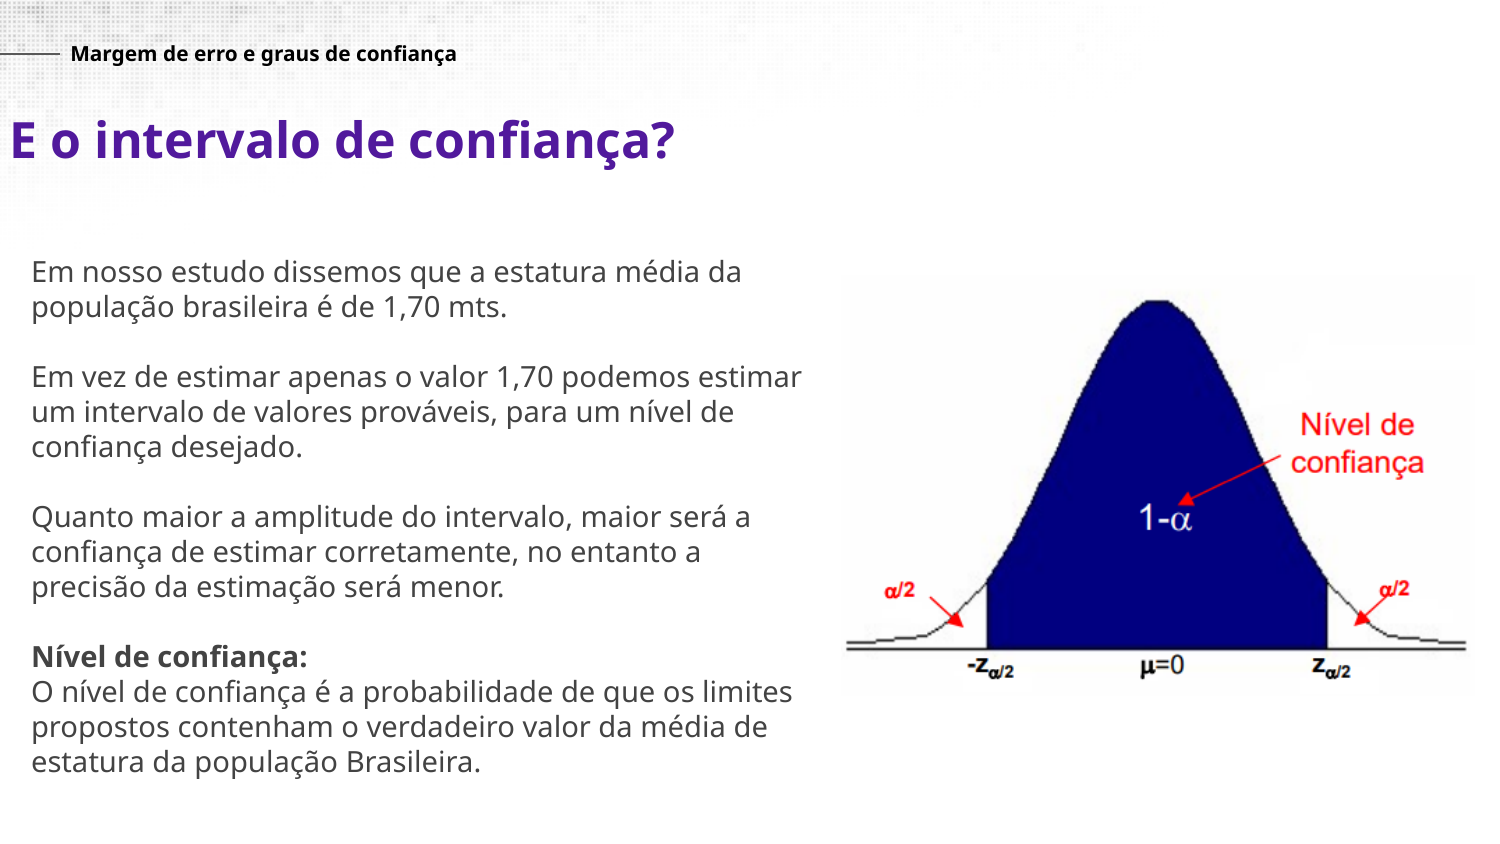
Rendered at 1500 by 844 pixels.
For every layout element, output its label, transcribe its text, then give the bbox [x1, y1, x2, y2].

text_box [0, 0, 1500, 251]
text_box Em nosso estudo dissemos que a estatura média da população brasileira é de 1,70 mts. Em vez de estimar apenas o valor 1,70 podemos estimar um intervalo de valores prováveis, para um nível de confiança desejado. Quanto maior a amplitude do intervalo, maior será a confiança de estimar corretamente, no entanto a precisão da estimação será menor. Nível de confiança: O nível de confiança é a probabilidade de que os limites propostos contenham o verdadeiro valor da média de estatura da população Brasileira. [27, 260, 817, 802]
picture [841, 275, 1476, 697]
